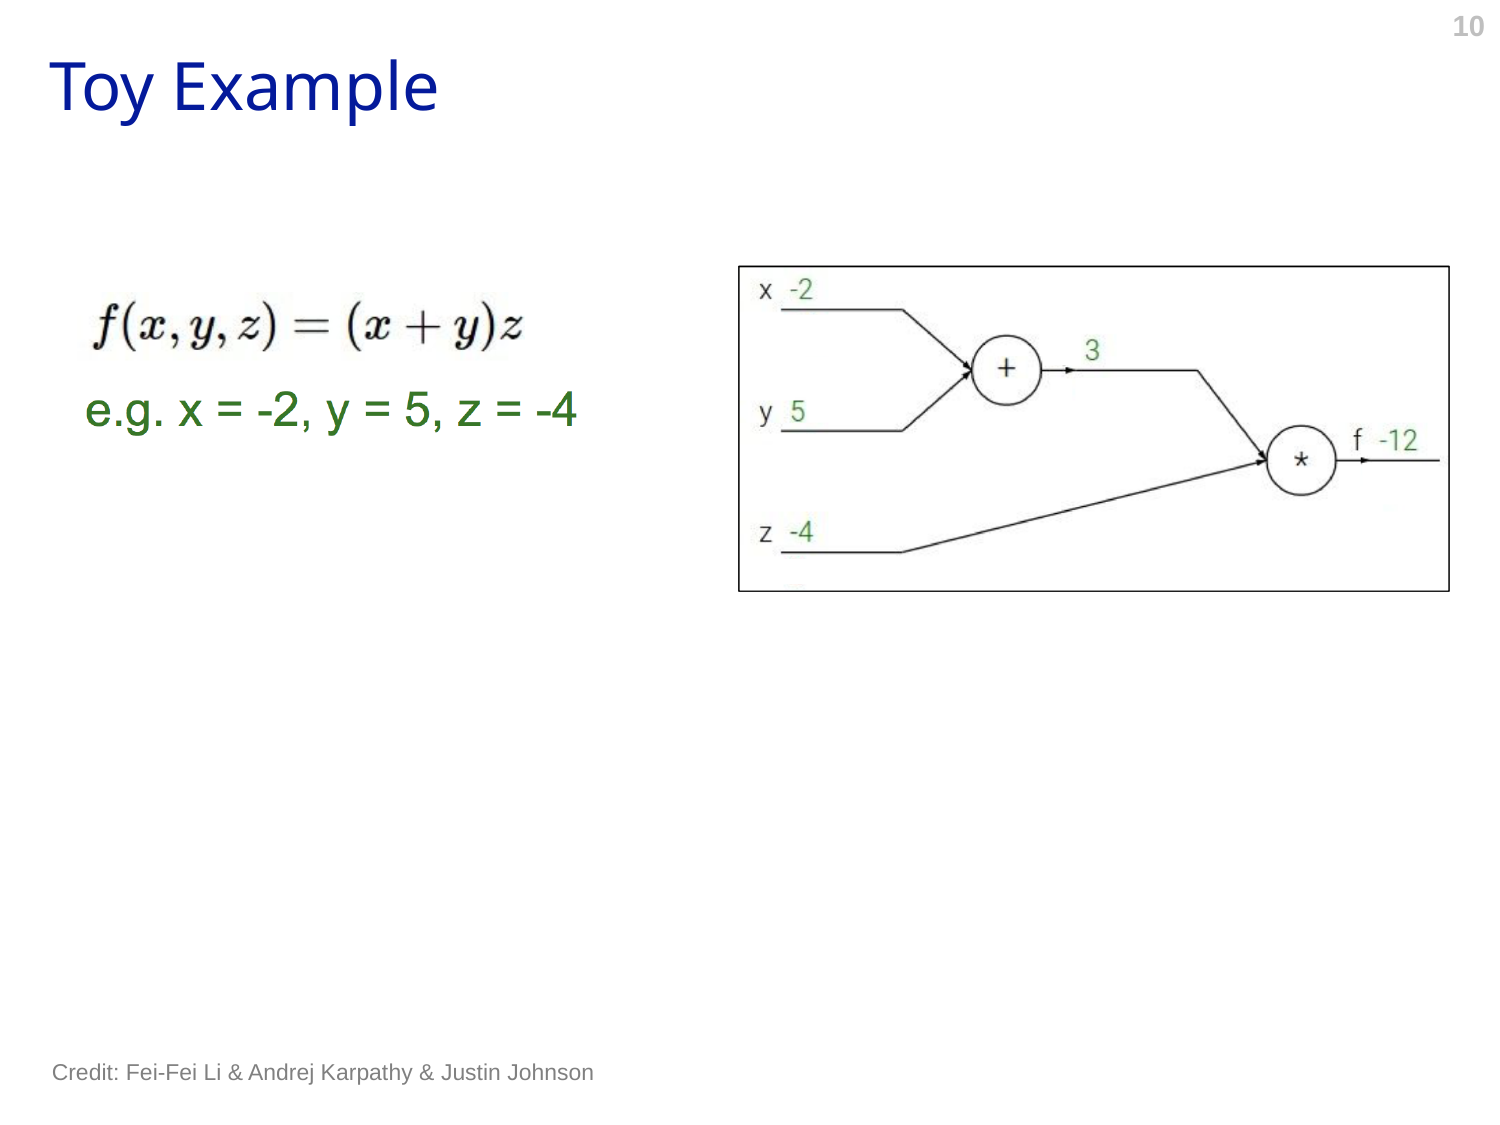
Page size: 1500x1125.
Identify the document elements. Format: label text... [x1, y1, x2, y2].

title Toy Example [34, 27, 1466, 141]
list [34, 244, 1466, 968]
text_box Credit: Fei-Fei Li & Andrej Karpathy & Justin Johnson [37, 1049, 610, 1092]
